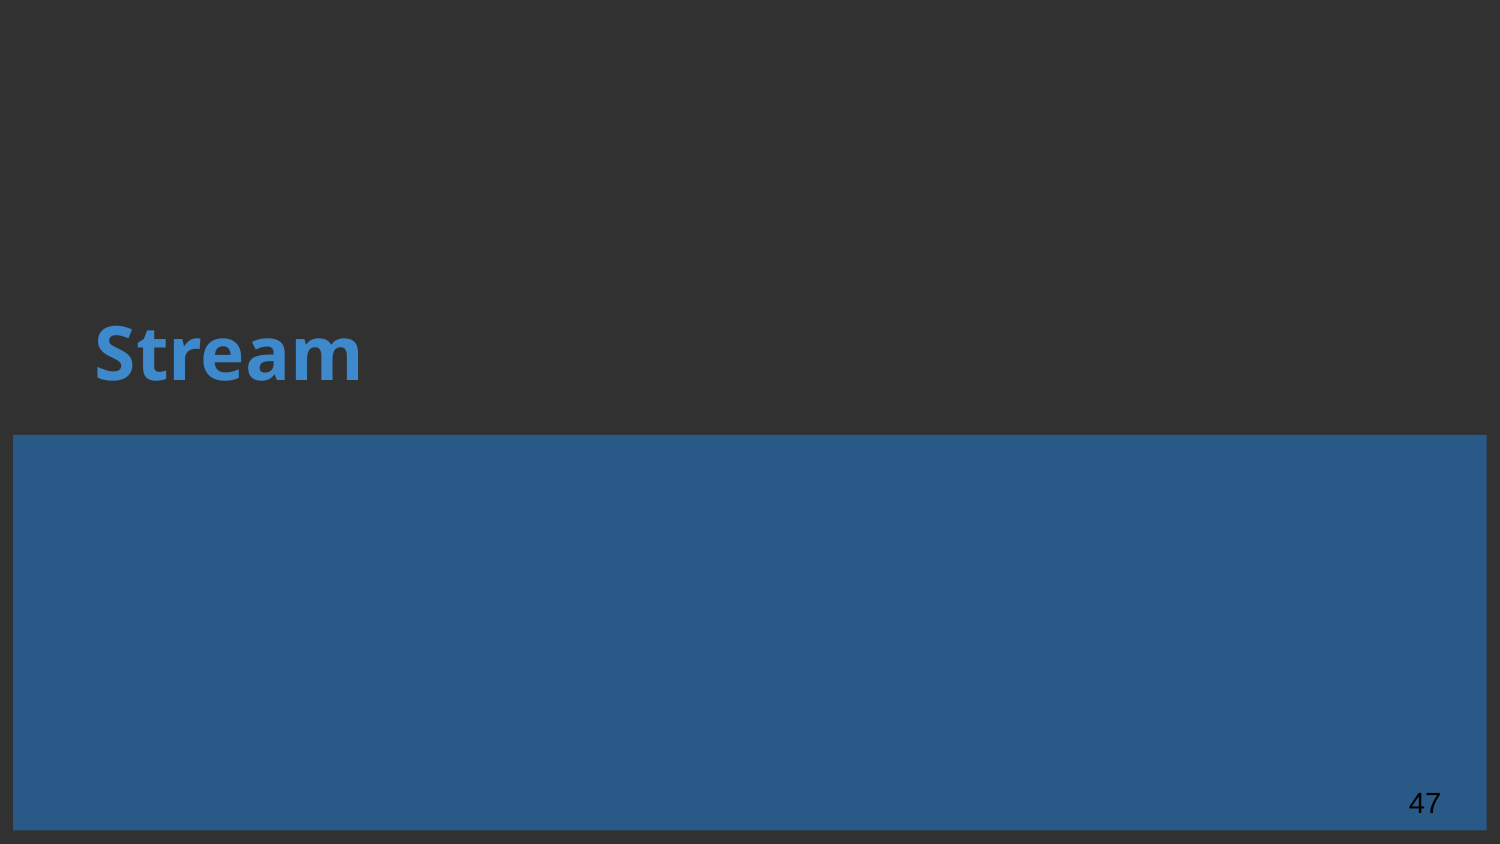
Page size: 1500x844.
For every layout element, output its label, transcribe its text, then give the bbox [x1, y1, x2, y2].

slide_number ‹#› [1394, 769, 1484, 834]
title Stream [79, 281, 1423, 411]
